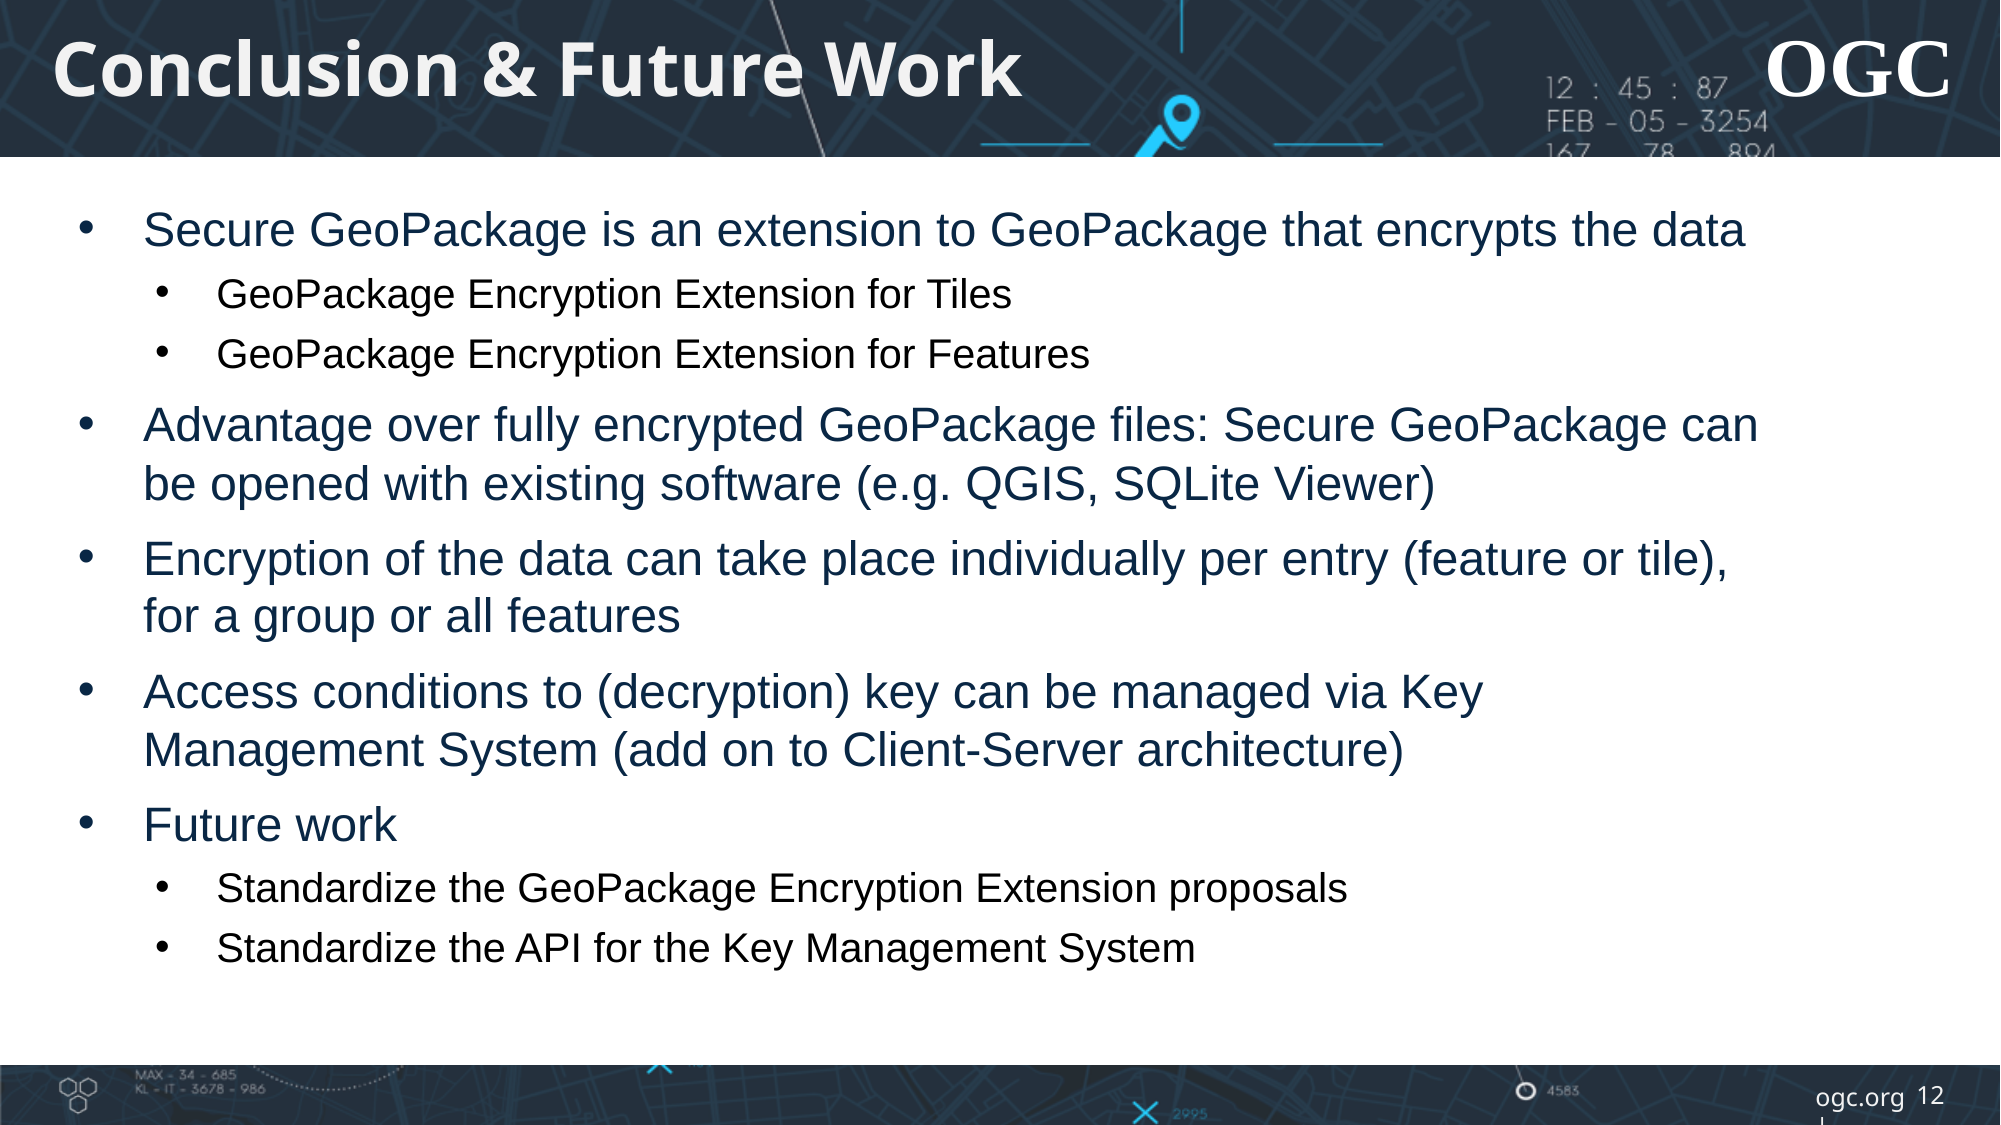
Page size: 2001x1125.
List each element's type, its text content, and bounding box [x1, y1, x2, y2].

list Secure GeoPackage is an extension to GeoPackage that encrypts the data GeoPackage Encryption Extension for Tiles GeoPackage Encryption Extension for Features Advantage over fully encrypted GeoPackage files: Secure GeoPackage can be opened with existing software (e.g. QGIS, SQLite Viewer) Encryption of the data can take place individually per entry (feature or tile), for a group or all features Access conditions to (decryption) key can be managed via Key Management System (add on to Client-Server architecture) Future work Standardize the GeoPackage Encryption Extension proposals Standardize the API for the Key Management System [54, 190, 1780, 1043]
slide_number 12 [1772, 1073, 1960, 1121]
picture [51, 1069, 106, 1123]
title Conclusion & Future Work [36, 9, 1762, 135]
